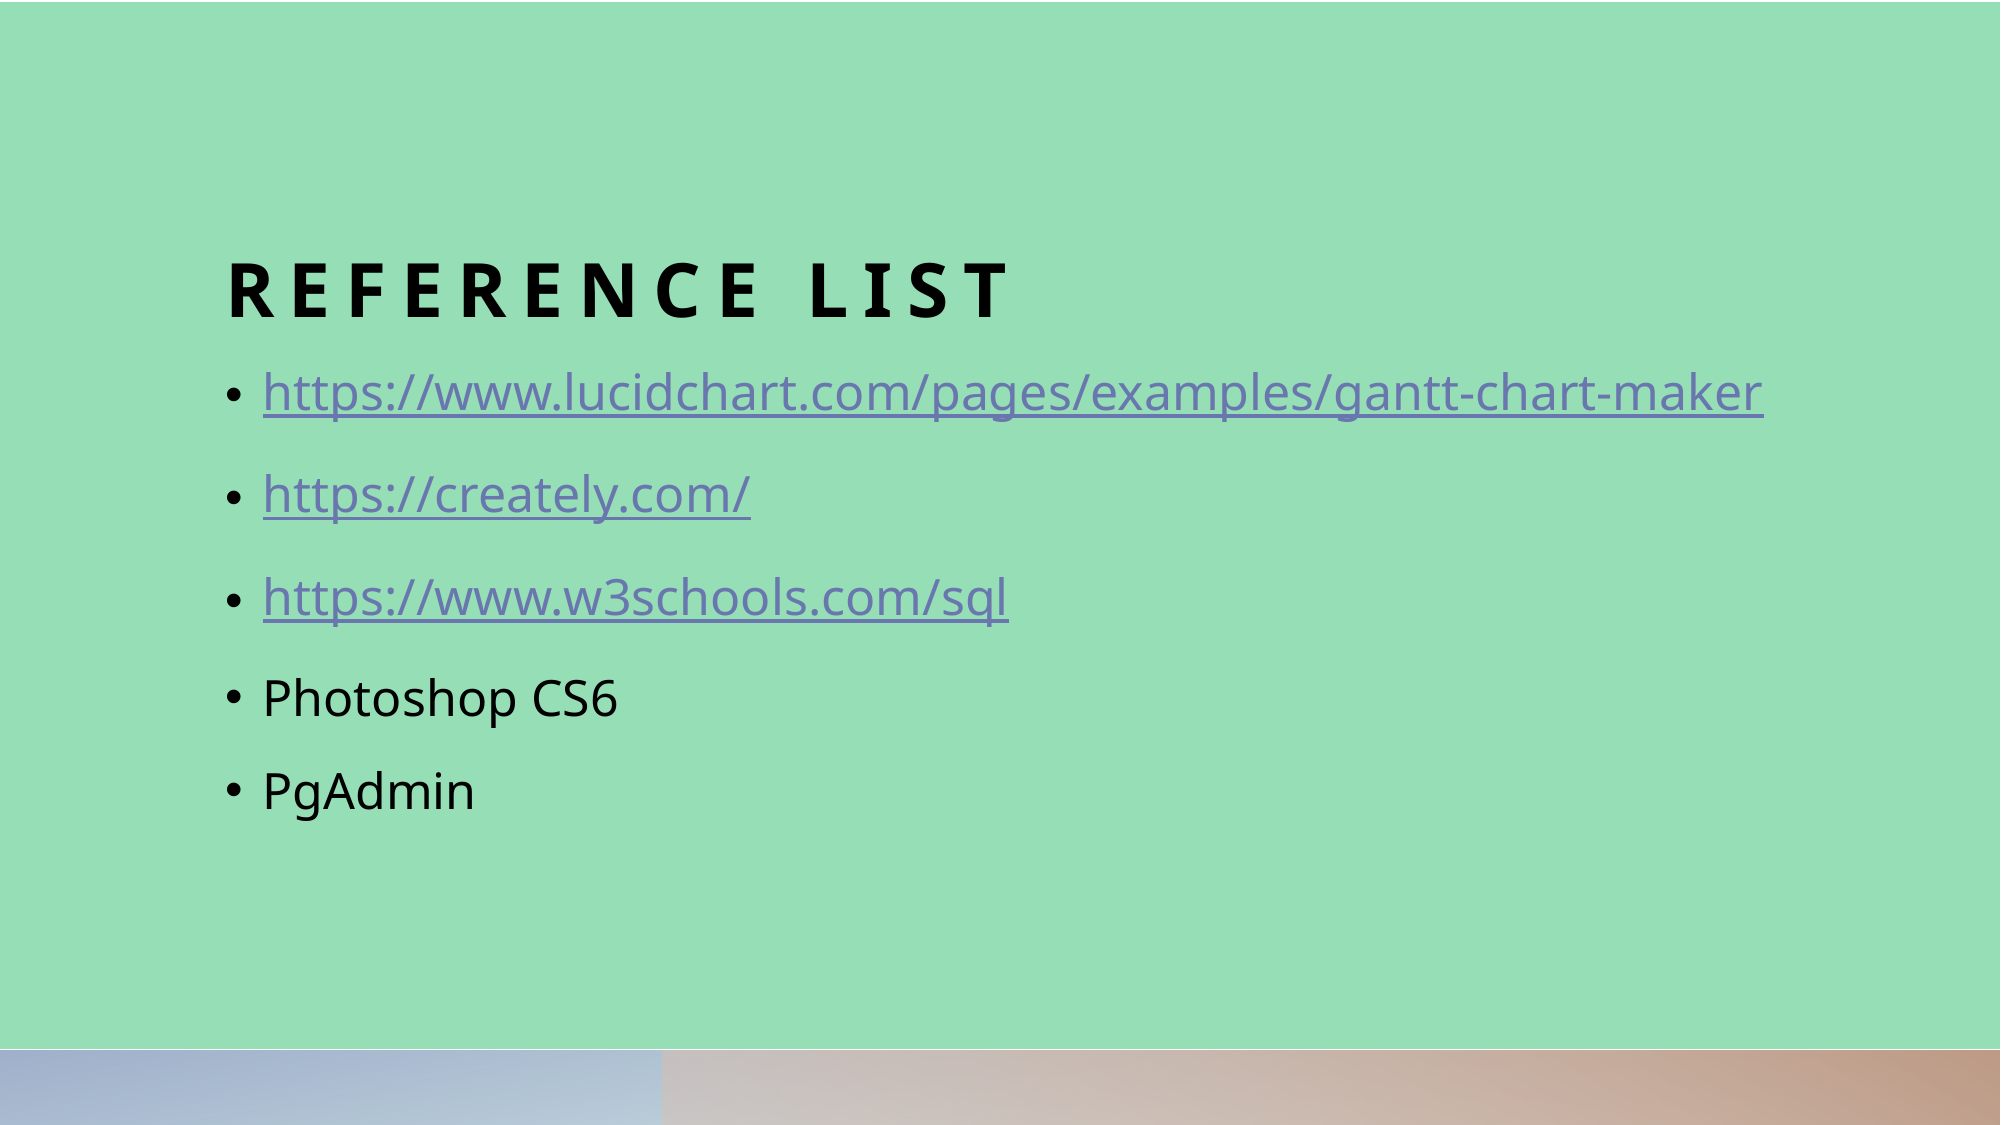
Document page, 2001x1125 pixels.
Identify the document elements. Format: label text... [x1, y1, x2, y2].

title REFERENCE LIST [225, 130, 1905, 333]
list https://www.lucidchart.com/pages/examples/gantt-chart-maker https://creately.com/ https://www.w3schools.com/sql Photoshop CS6 PgAdmin [225, 346, 1905, 996]
text_box [0, 1, 2000, 1050]
